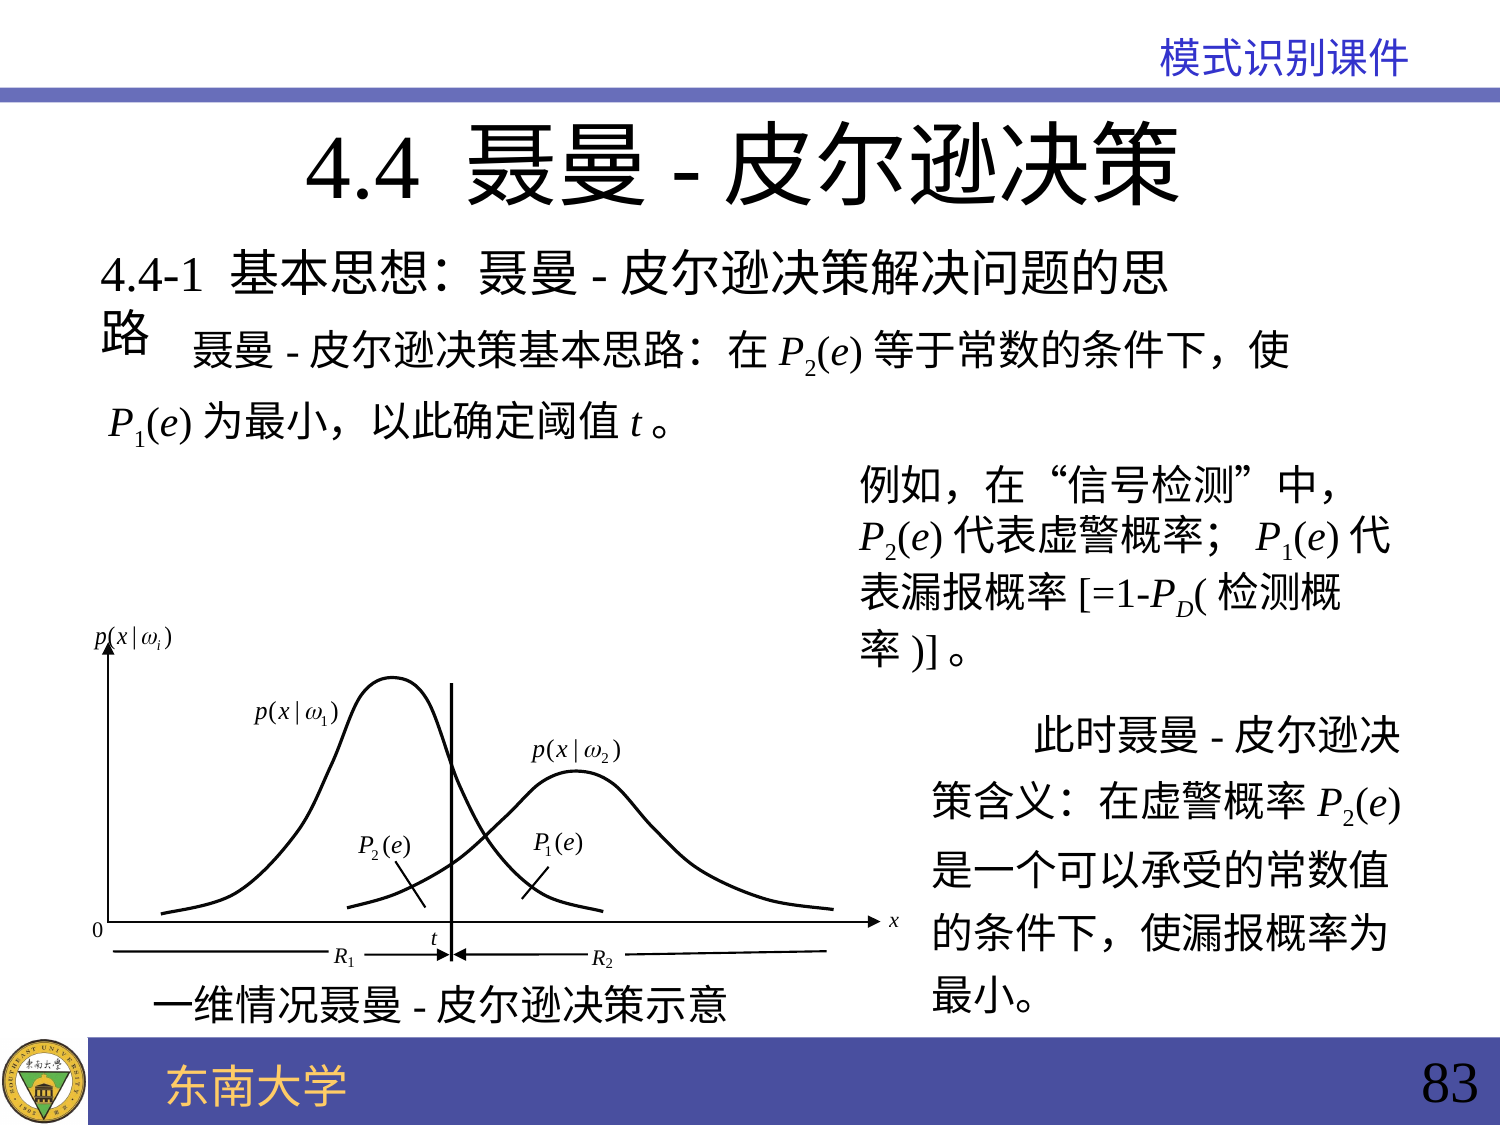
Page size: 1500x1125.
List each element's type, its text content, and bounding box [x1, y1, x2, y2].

text_box 4.4-1 基本思想：聂曼-皮尔逊决策解决问题的思路 [85, 234, 1235, 370]
text_box 4.4 聂曼-皮尔逊决策 [112, 99, 1376, 256]
text_box 例如，在“信号检测”中，P2(e)代表虚警概率；P1(e)代表漏报概率[=1-PD(检测概率)]。 [844, 451, 1407, 680]
picture [0, 1038, 88, 1125]
text_box 聂曼-皮尔逊决策基本思路：在P2(e)等于常数的条件下，使P1(e)为最小，以此确定阈值t。 [93, 302, 1372, 460]
text_box 此时聂曼-皮尔逊决策含义：在虚警概率P2(e)是一个可以承受的常数值的条件下，使漏报概率为最小。 [916, 678, 1434, 1027]
picture [76, 604, 917, 972]
text_box 一维情况聂曼-皮尔逊决策示意 [137, 980, 754, 1036]
text_box 83 [1406, 1036, 1500, 1122]
